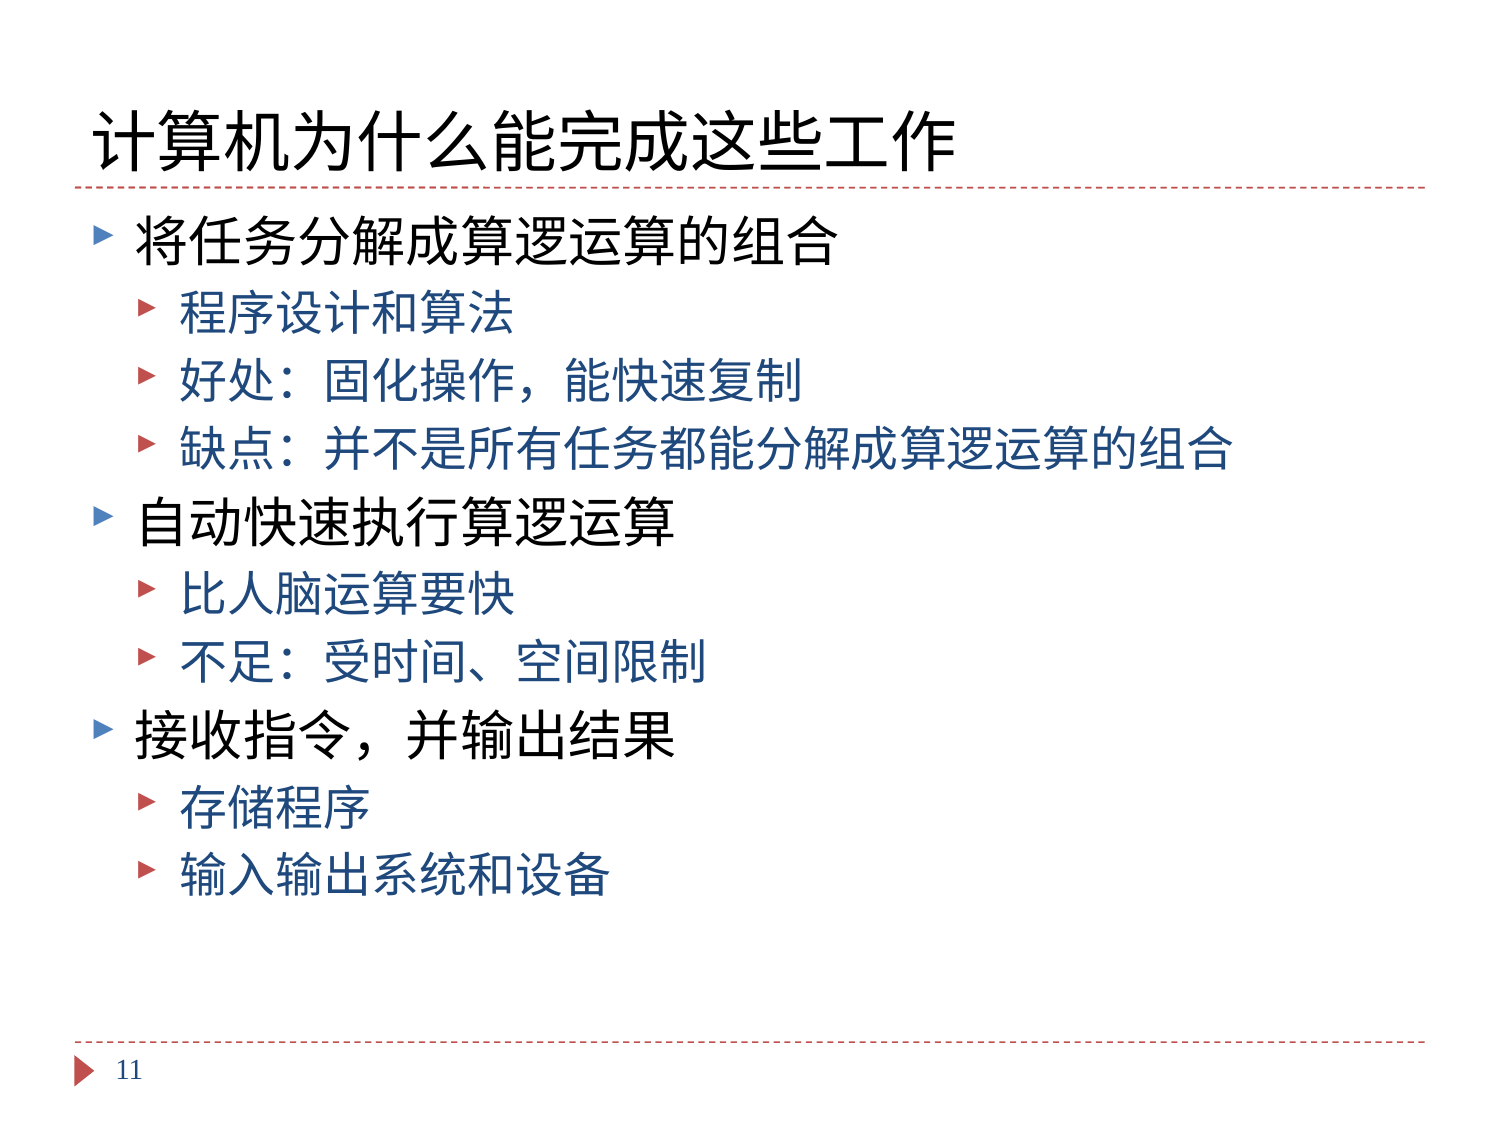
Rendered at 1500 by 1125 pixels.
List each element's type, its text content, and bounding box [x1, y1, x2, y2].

list 将任务分解成算逻运算的组合 程序设计和算法 好处：固化操作，能快速复制 缺点：并不是所有任务都能分解成算逻运算的组合 自动快速执行算逻运算 比人脑运算要快 不足：受时间、空间限制 接收指令，并输出结果 存储程序 输入输出系统和设备 [75, 200, 1425, 1006]
title 计算机为什么能完成这些工作 [75, 24, 1425, 188]
slide_number 11 [100, 1042, 426, 1103]
